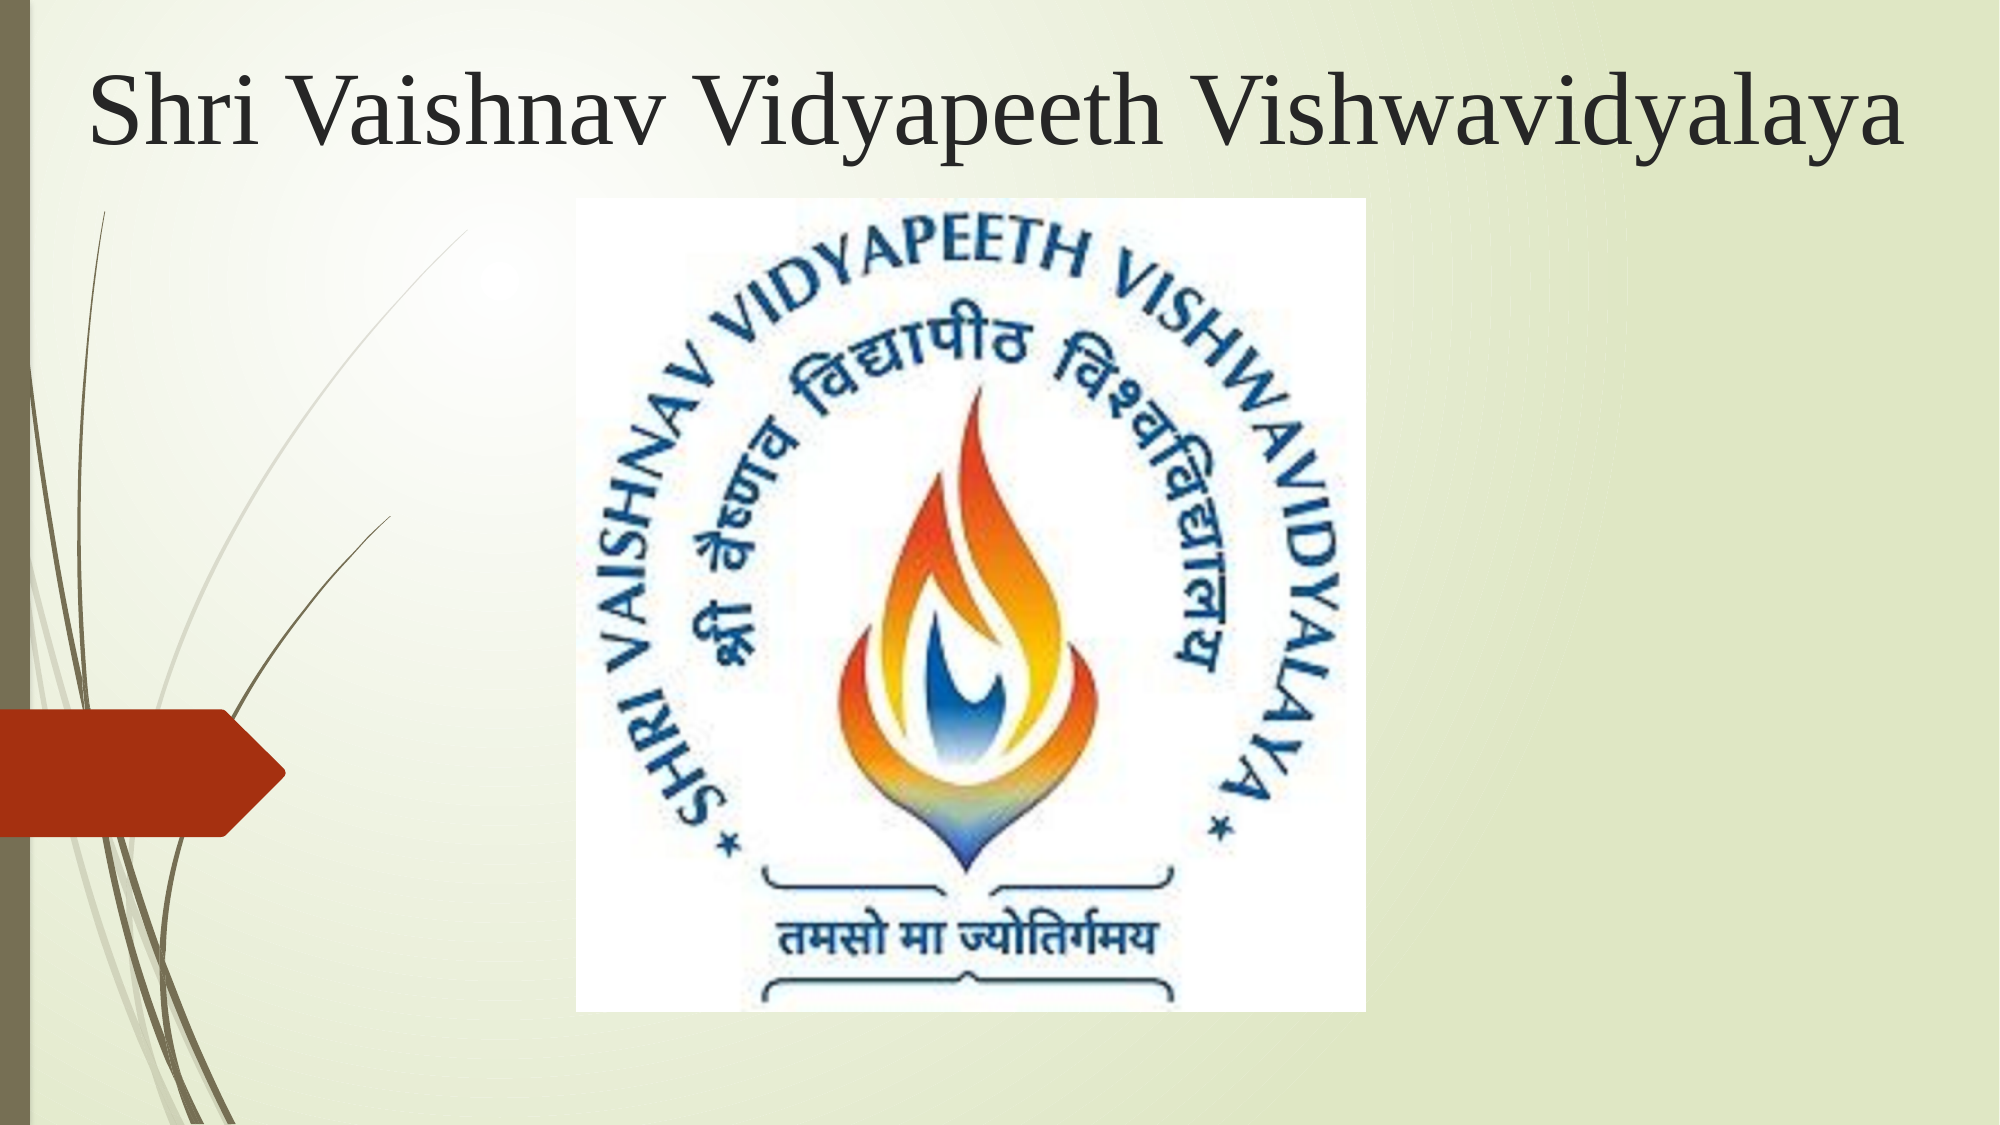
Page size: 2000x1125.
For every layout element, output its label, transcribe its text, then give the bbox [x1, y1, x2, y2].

title Shri Vaishnav Vidyapeeth Vishwavidyalaya [0, 0, 2000, 173]
picture [576, 198, 1367, 1012]
